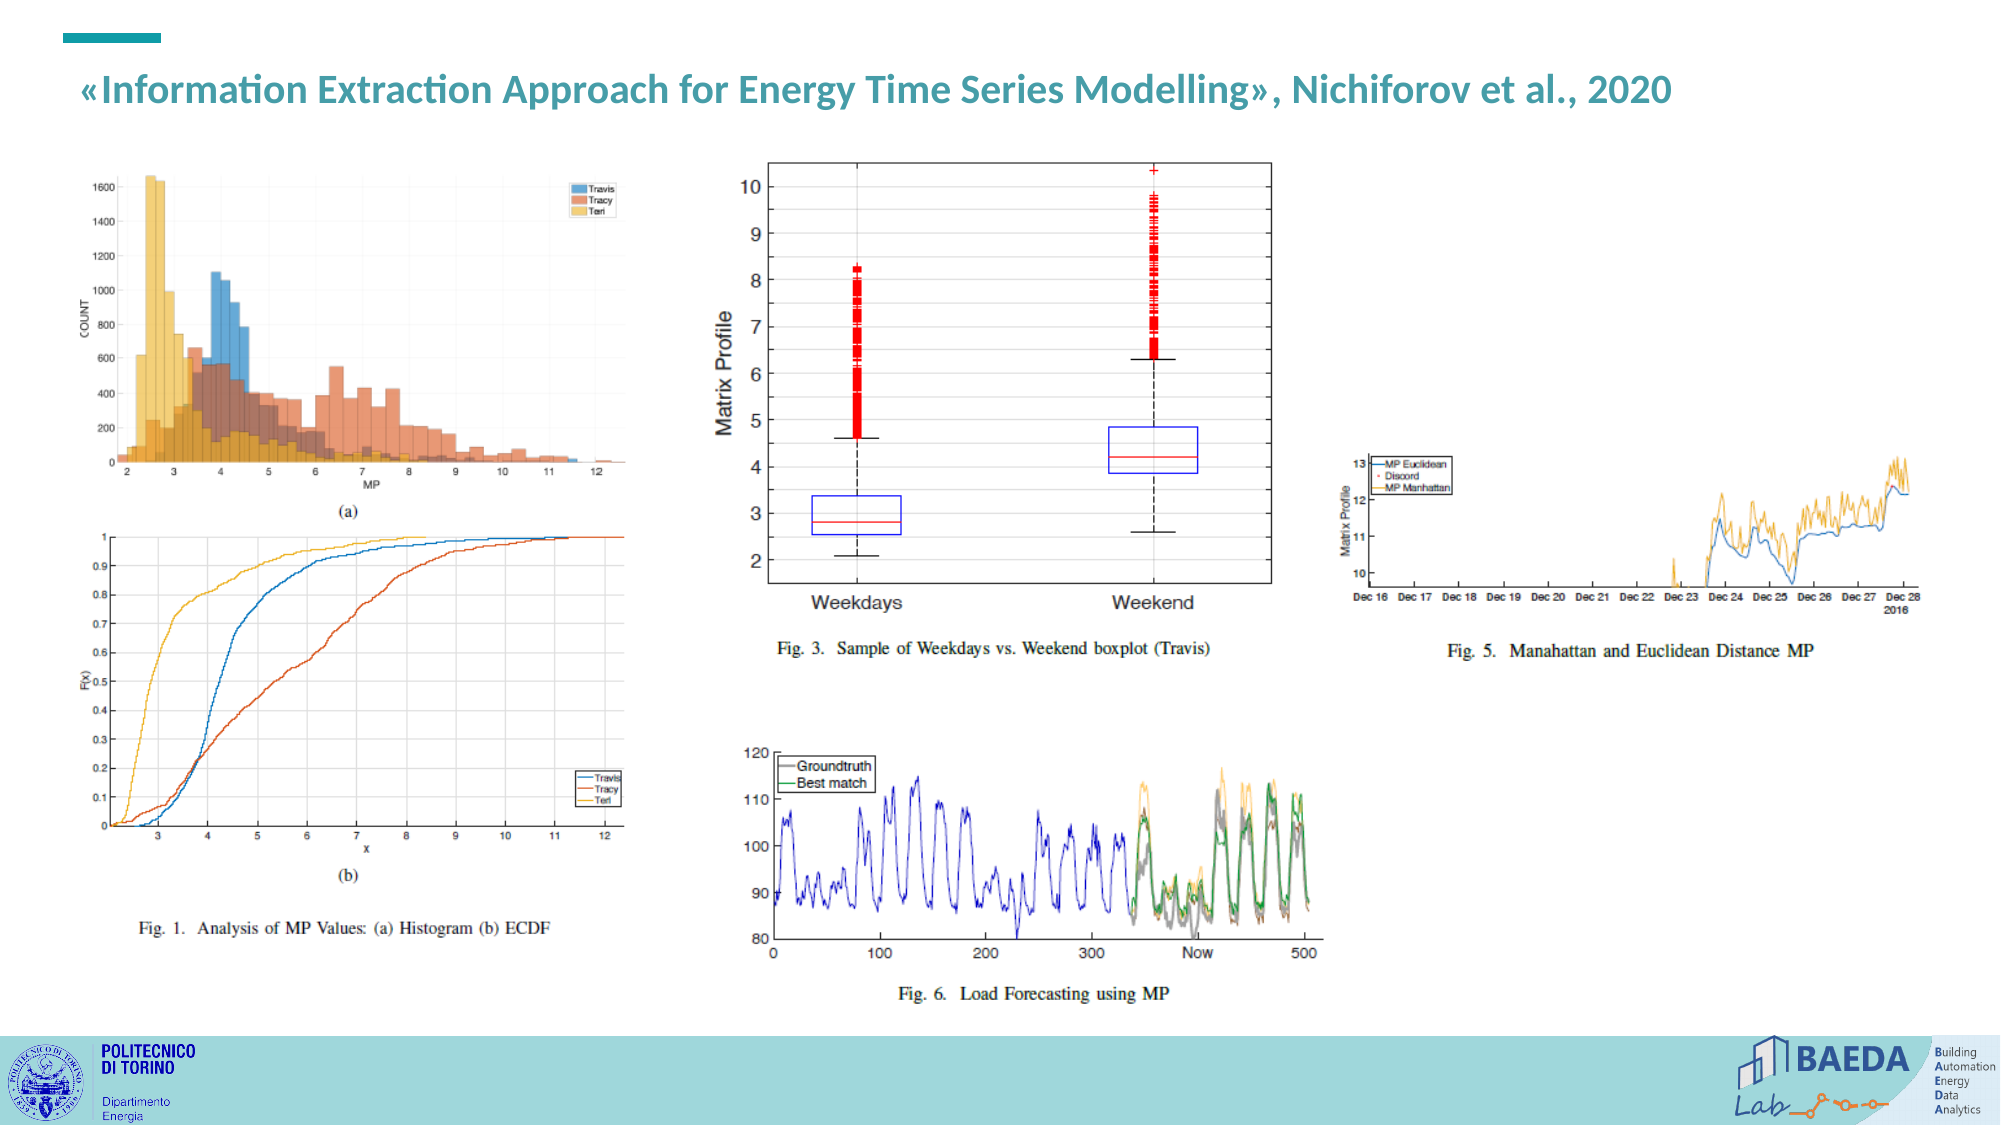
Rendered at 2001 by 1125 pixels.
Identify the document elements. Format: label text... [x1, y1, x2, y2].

picture [8, 1044, 195, 1123]
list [63, 158, 644, 966]
picture [709, 145, 1291, 678]
picture [1324, 443, 1937, 678]
title «Information Extraction Approach for Energy Time Series Modelling», Nichiforov et al., 2020 [63, 60, 1937, 123]
picture [723, 723, 1338, 1026]
picture [1716, 1025, 2001, 1125]
